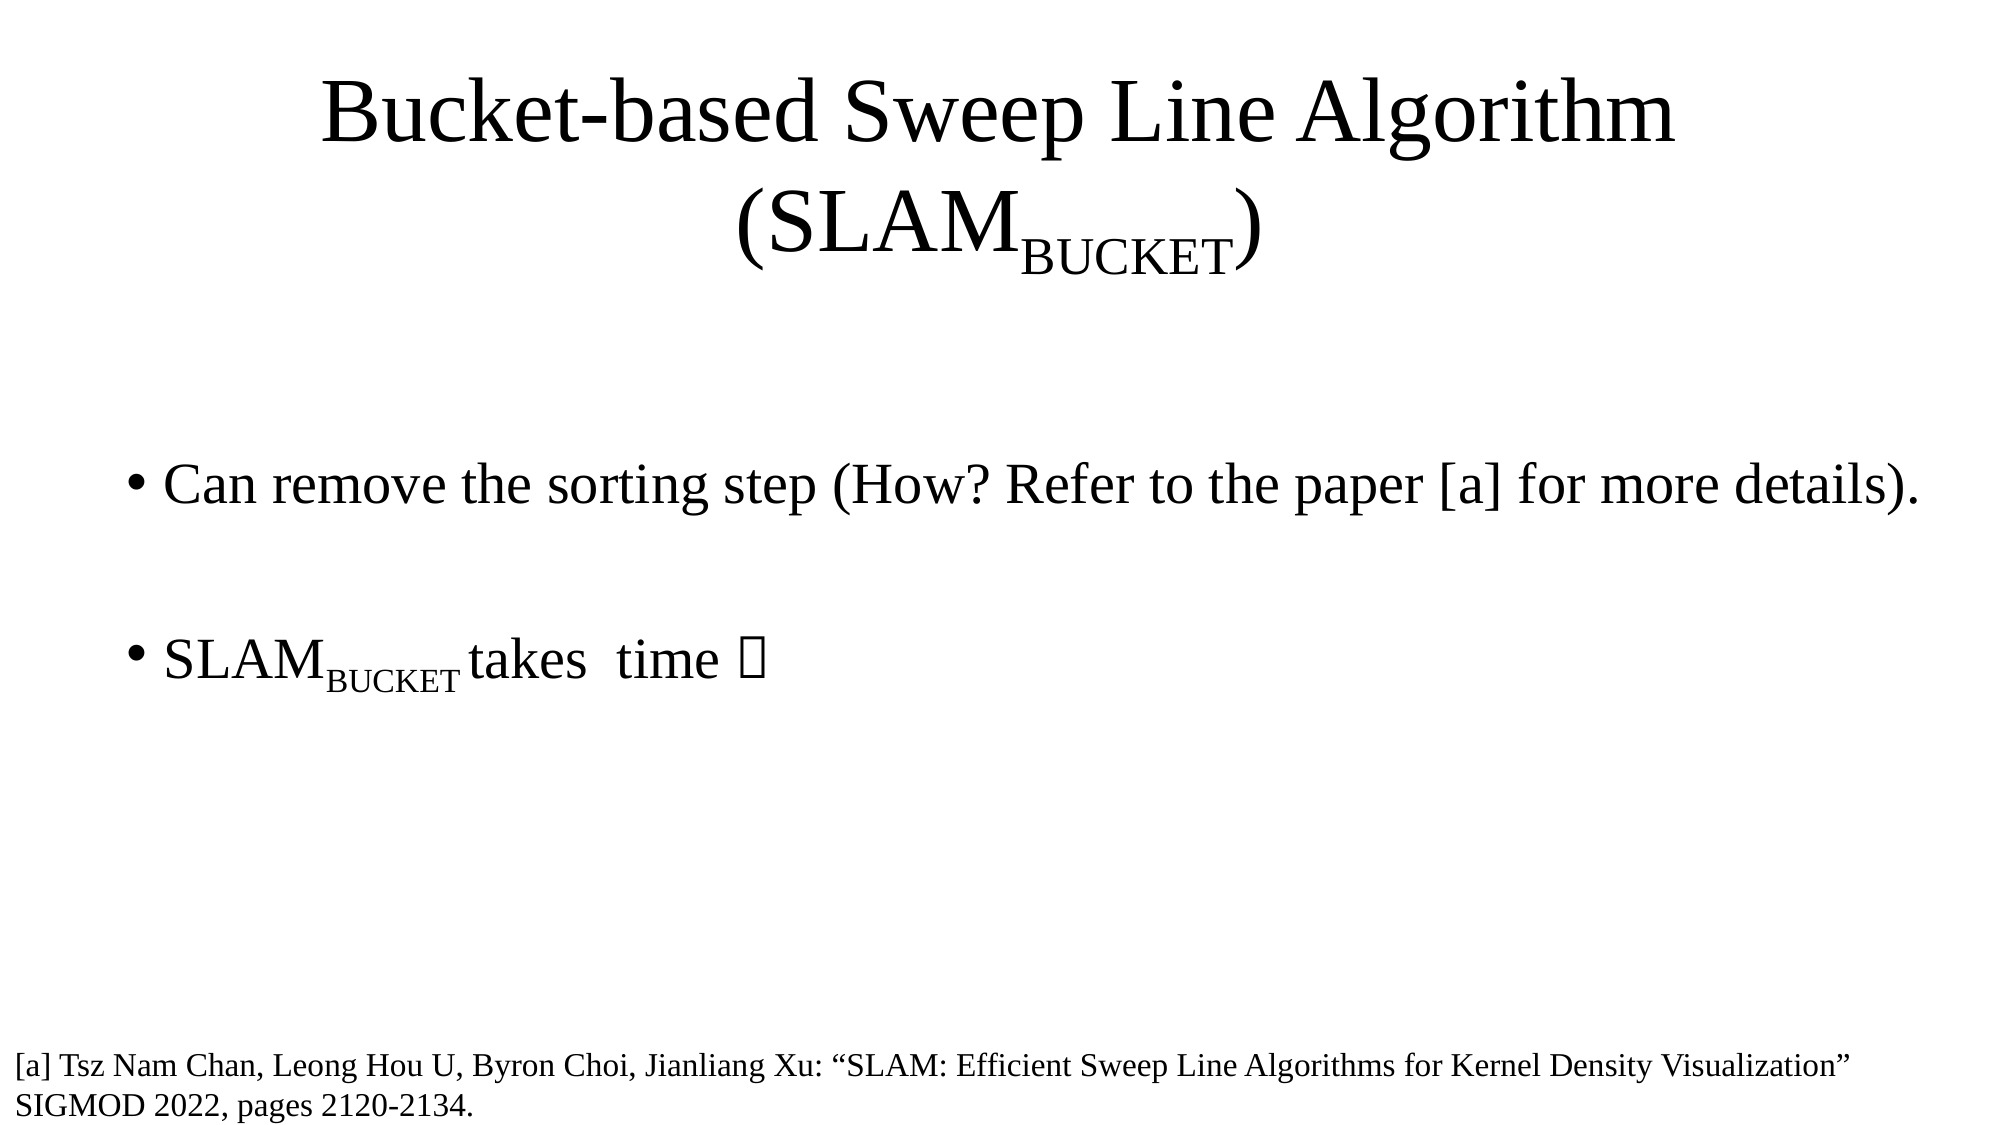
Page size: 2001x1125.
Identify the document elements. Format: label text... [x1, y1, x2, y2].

text_box [a] Tsz Nam Chan, Leong Hou U, Byron Choi, Jianliang Xu: “SLAM: Efficient Sweep Line Algorithms for Kernel Density Visualization” SIGMOD 2022, pages 2120-2134. [0, 1035, 2000, 1125]
title Bucket-based Sweep Line Algorithm (SLAMBUCKET) [137, 59, 1863, 278]
